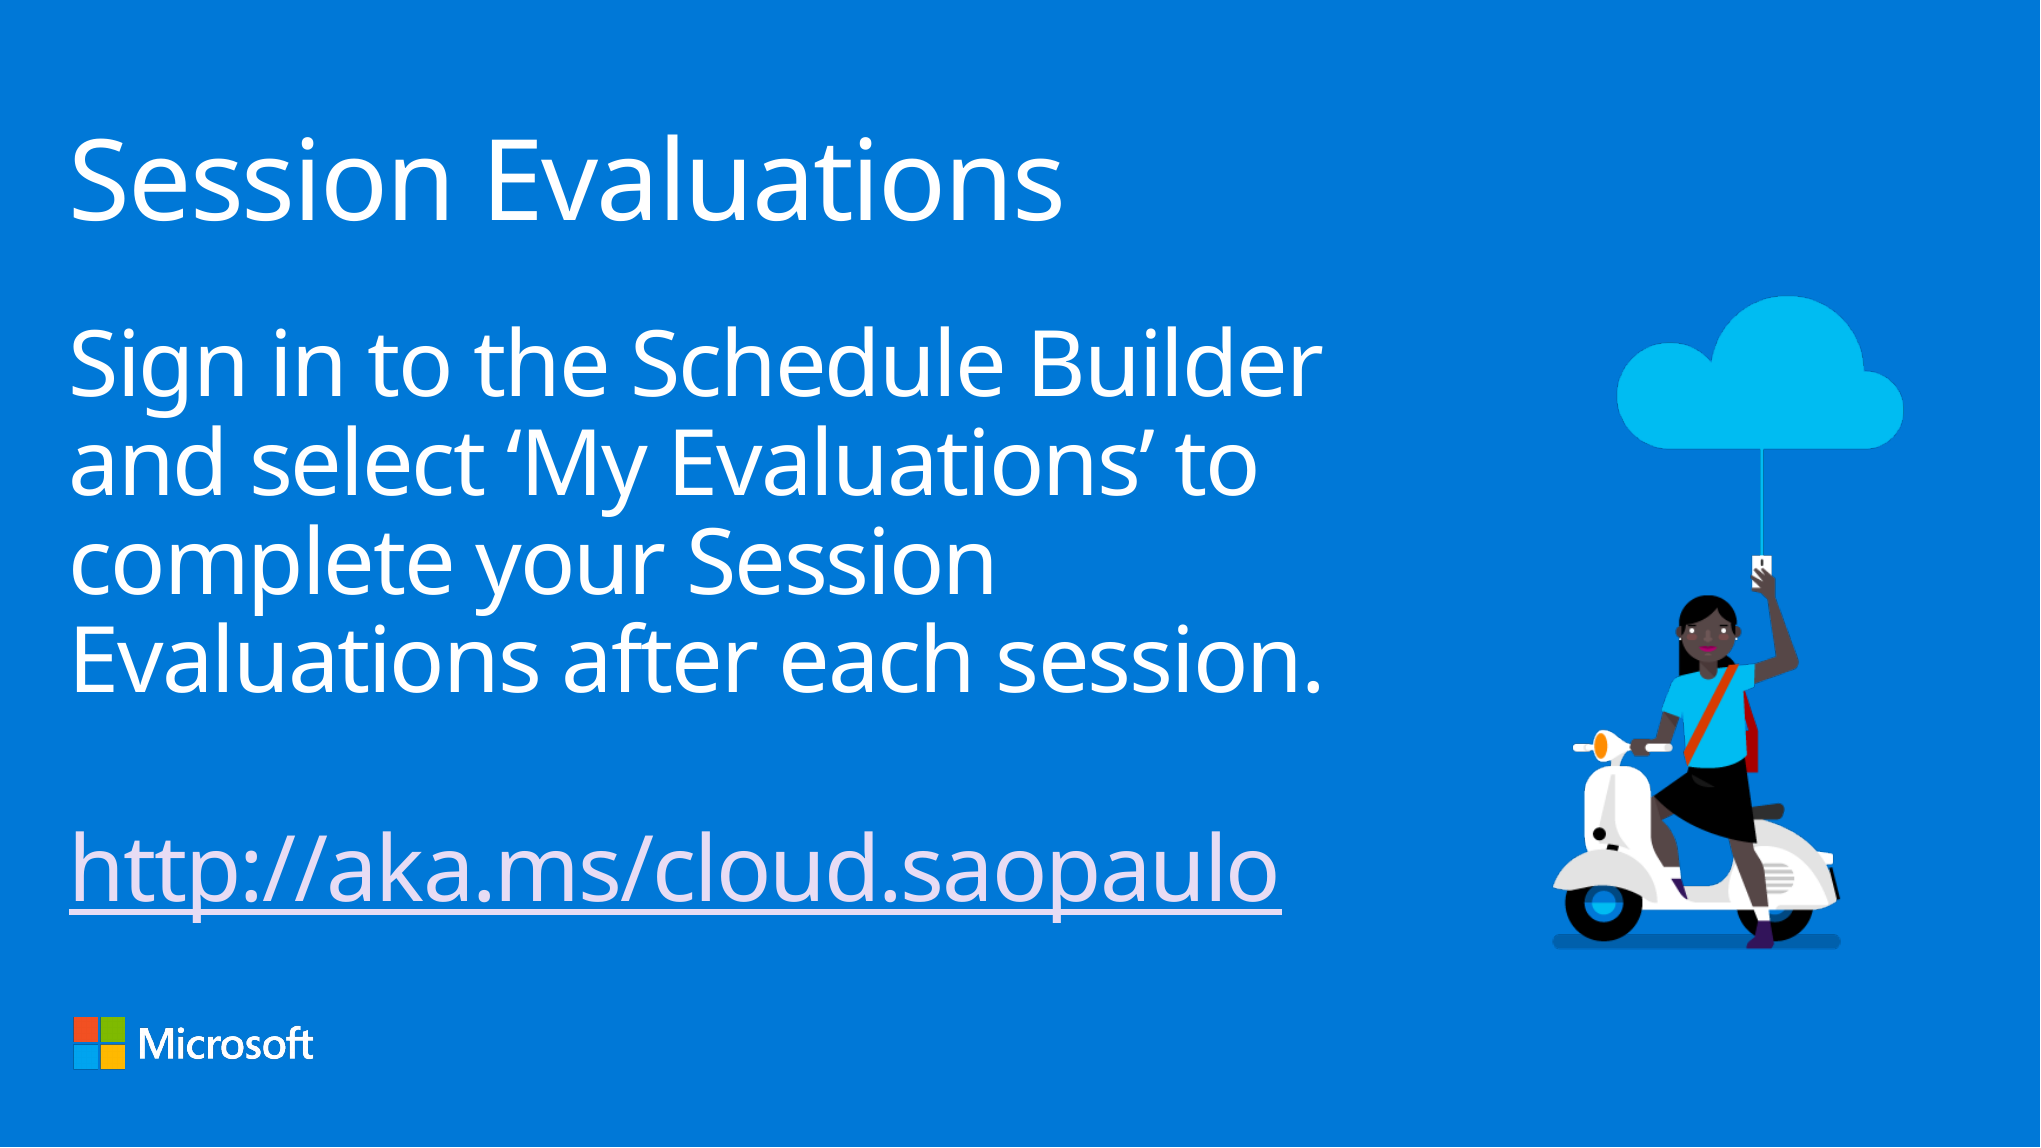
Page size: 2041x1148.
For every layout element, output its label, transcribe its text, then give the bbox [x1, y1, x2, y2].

title Session Evaluations Sign in to the Schedule Builder and select ‘My Evaluations’ to complete your Session Evaluations after each session. http://aka.ms/cloud.saopaulo [45, 108, 1366, 409]
picture [1440, 266, 1965, 972]
